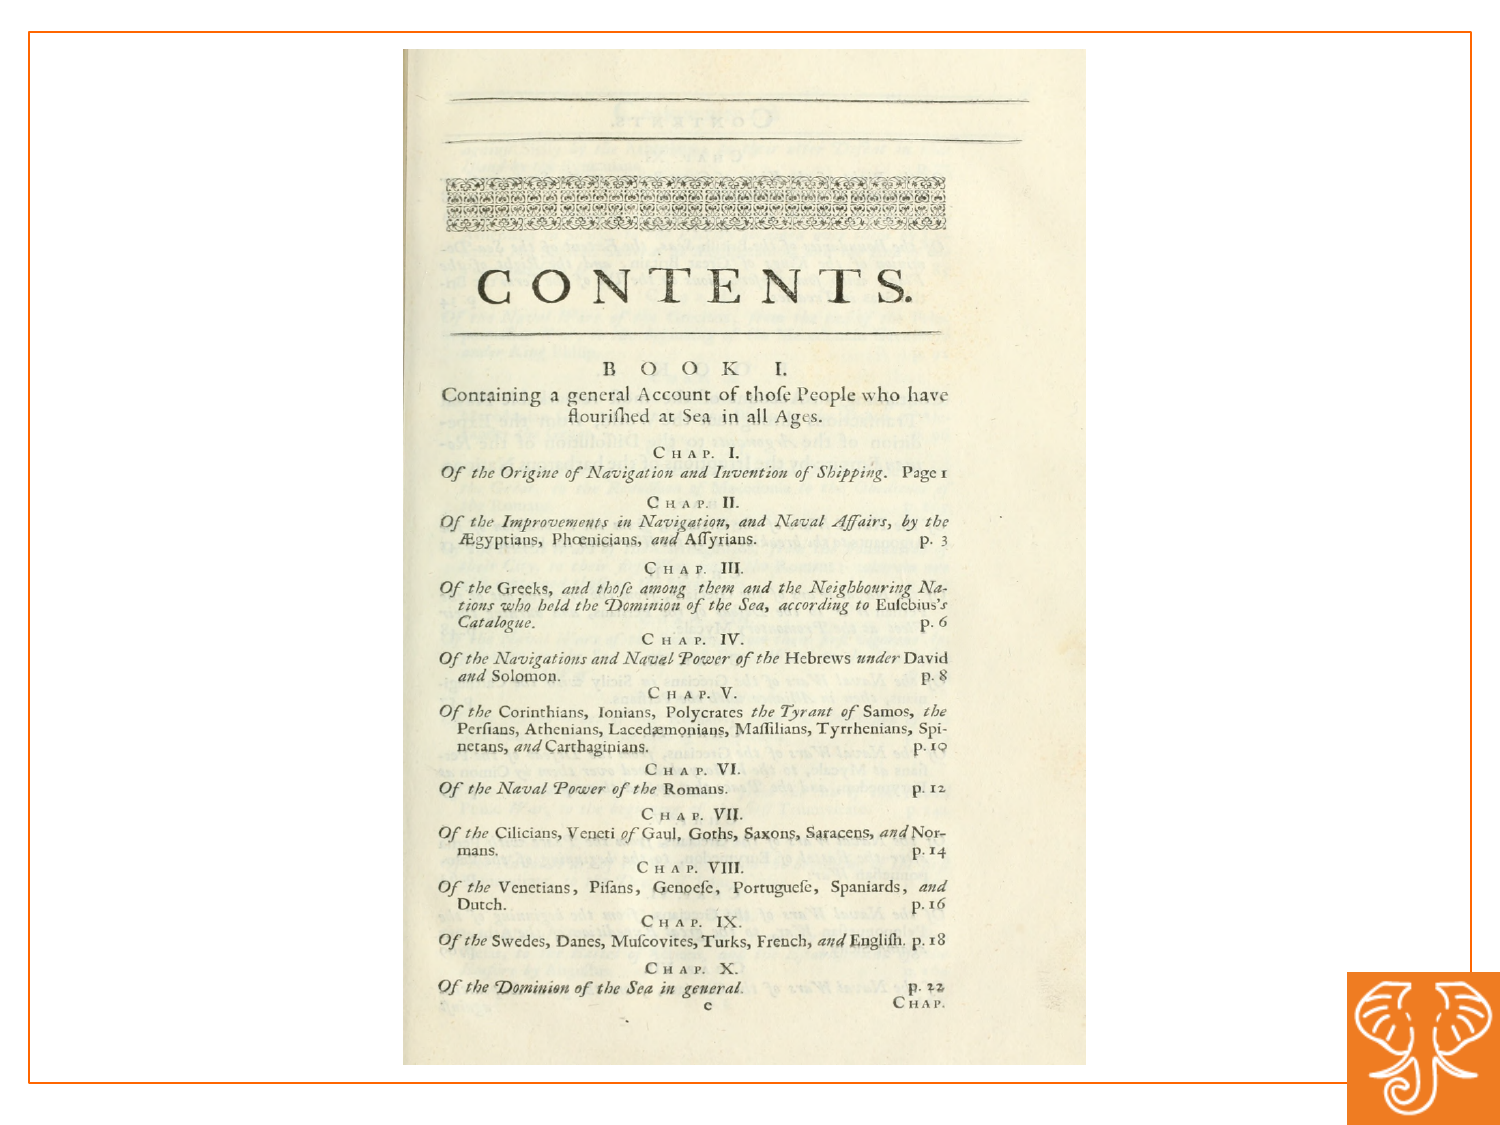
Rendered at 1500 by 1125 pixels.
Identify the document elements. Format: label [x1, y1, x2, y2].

picture [402, 49, 1086, 1066]
picture [1347, 972, 1500, 1125]
